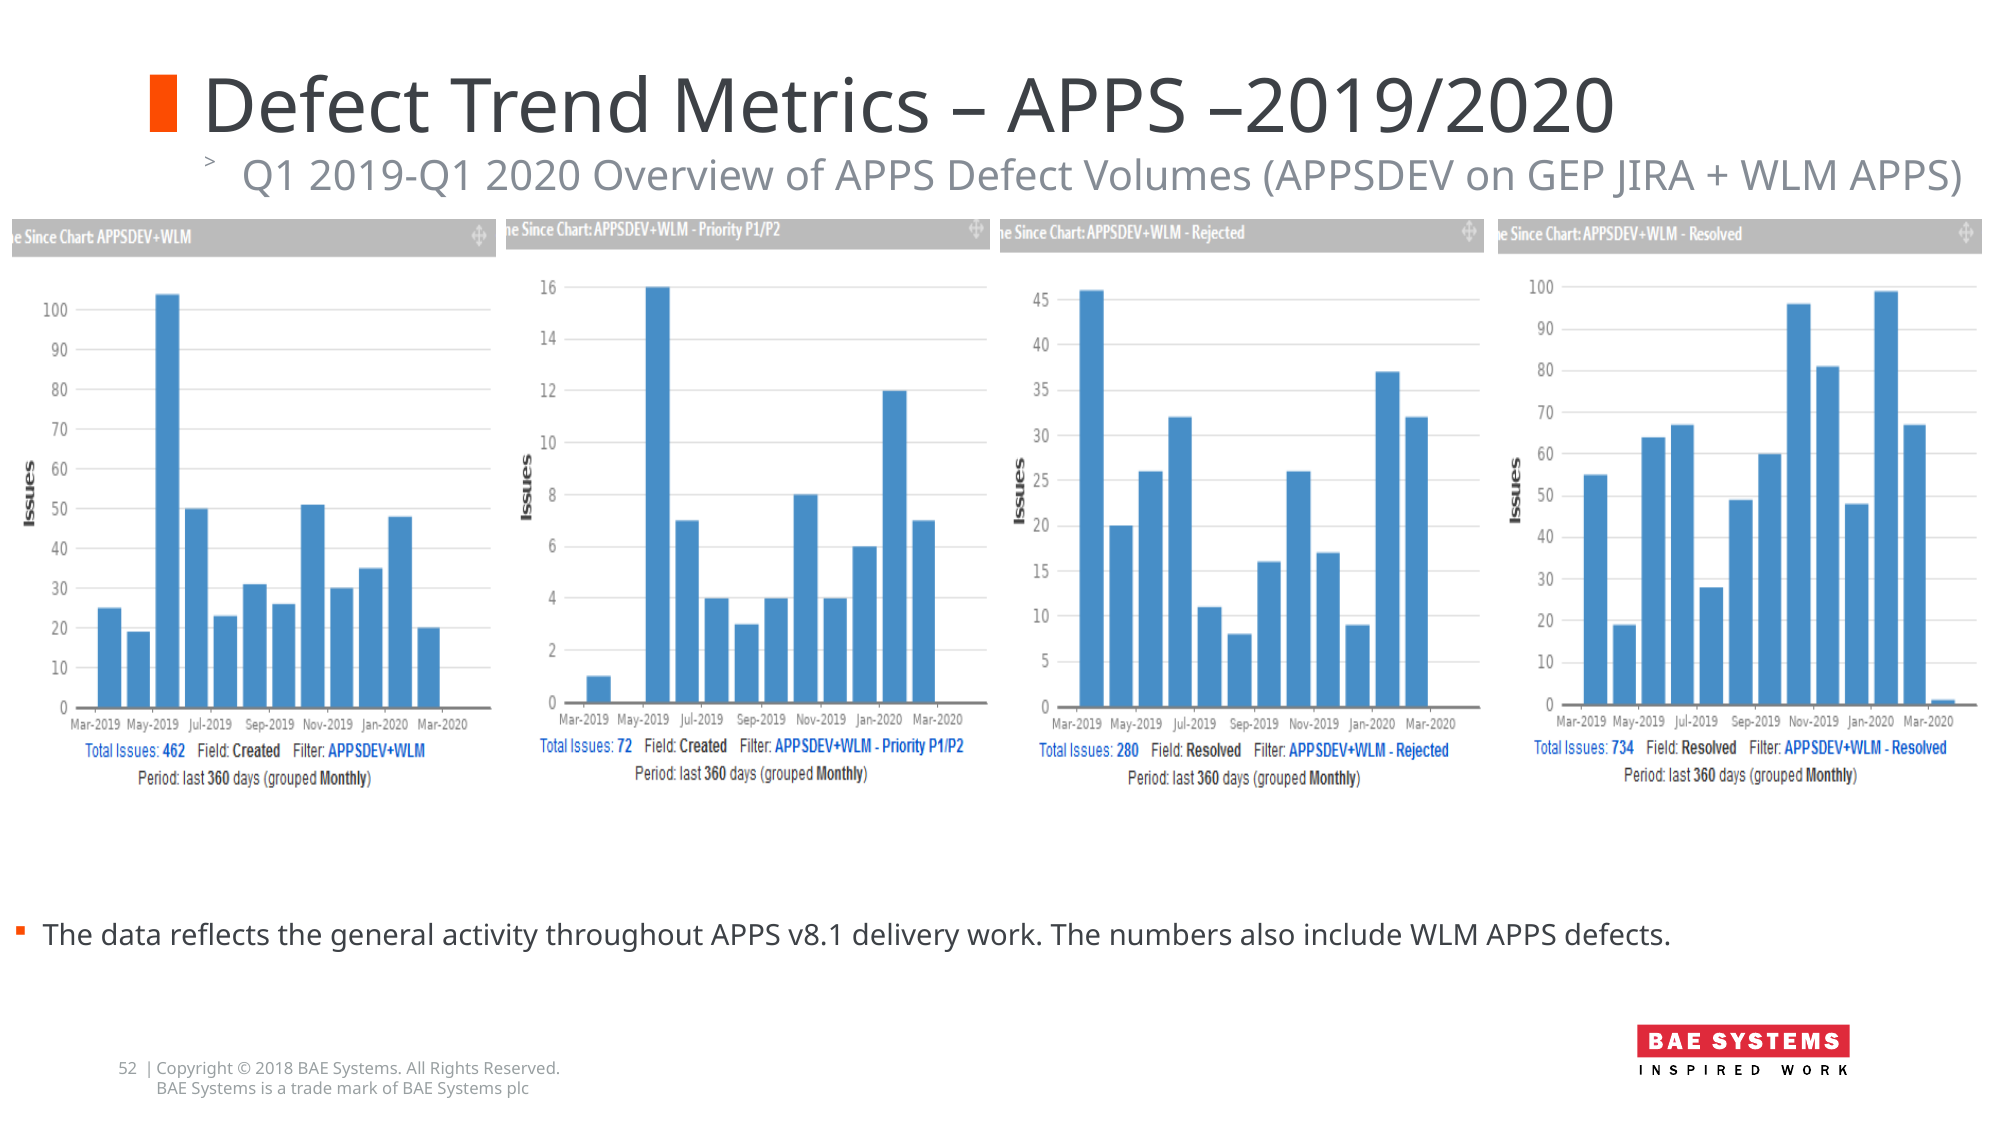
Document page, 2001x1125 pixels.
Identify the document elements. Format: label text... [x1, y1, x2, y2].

picture [12, 219, 496, 795]
list Q1 2019-Q1 2020 Overview of APPS Defect Volumes (APPSDEV on GEP JIRA + WLM APPS) [204, 156, 1973, 200]
picture [1000, 219, 1485, 795]
list The data reflects the general activity throughout APPS v8.1 delivery work. The numbers also include WLM APPS defects. [13, 918, 1988, 976]
title Defect Trend Metrics – APPS –2019/2020 [202, 70, 1851, 149]
picture [1497, 219, 1982, 795]
picture [506, 219, 991, 795]
